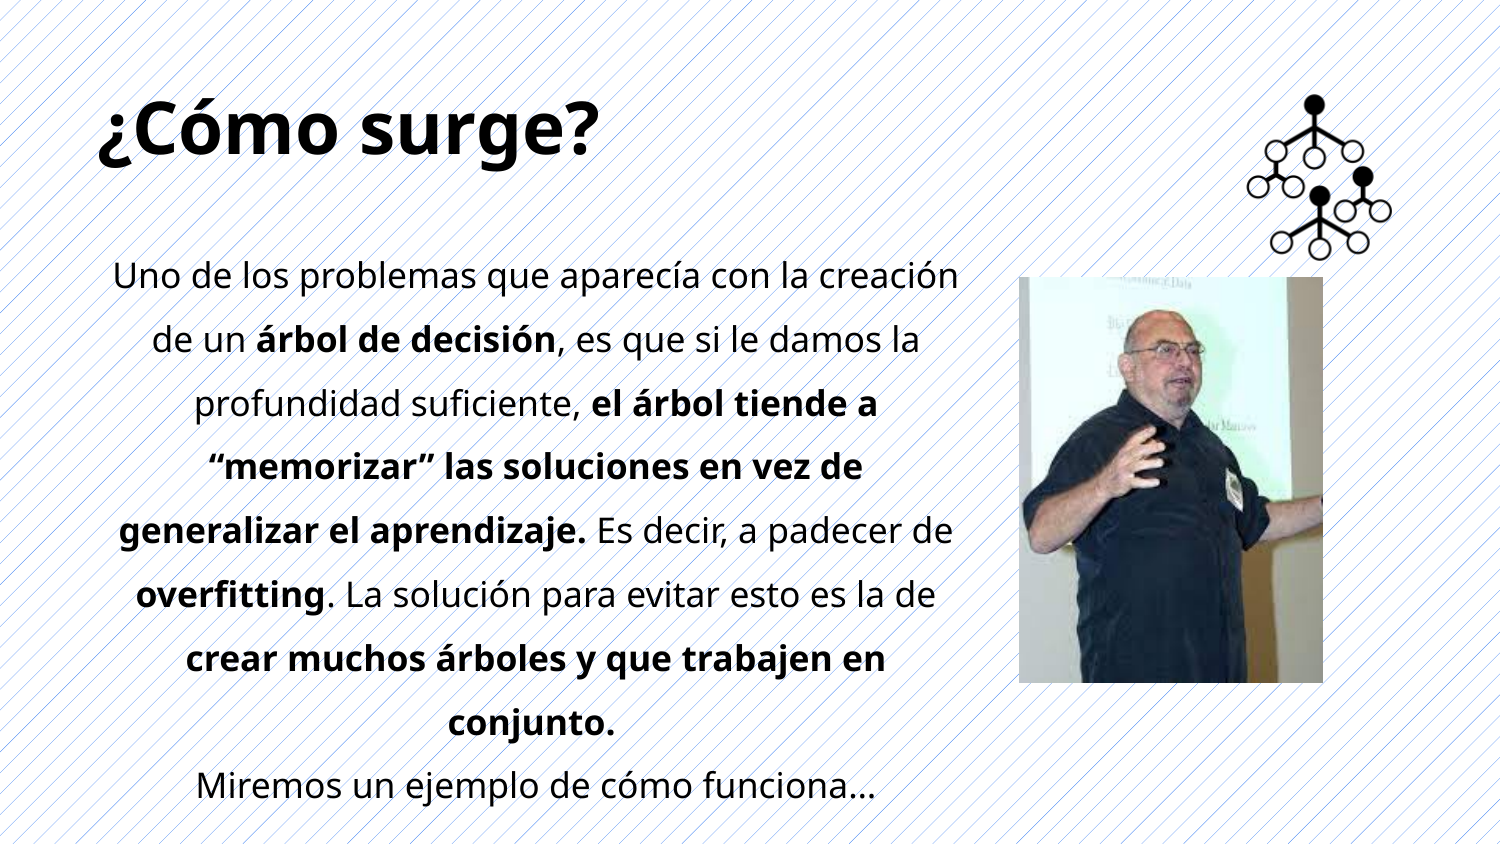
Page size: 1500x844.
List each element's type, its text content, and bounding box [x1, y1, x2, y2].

text_box ¿Cómo surge? [82, 76, 1215, 186]
text_box Uno de los problemas que aparecía con la creación de un árbol de decisión, es que si le damos la profundidad suficiente, el árbol tiende a “memorizar” las soluciones en vez de generalizar el aprendizaje. Es decir, a padecer de overfitting. La solución para evitar esto es la de crear muchos árboles y que trabajen en conjunto. Miremos un ejemplo de cómo funciona… [94, 224, 978, 814]
picture [1019, 76, 1418, 683]
